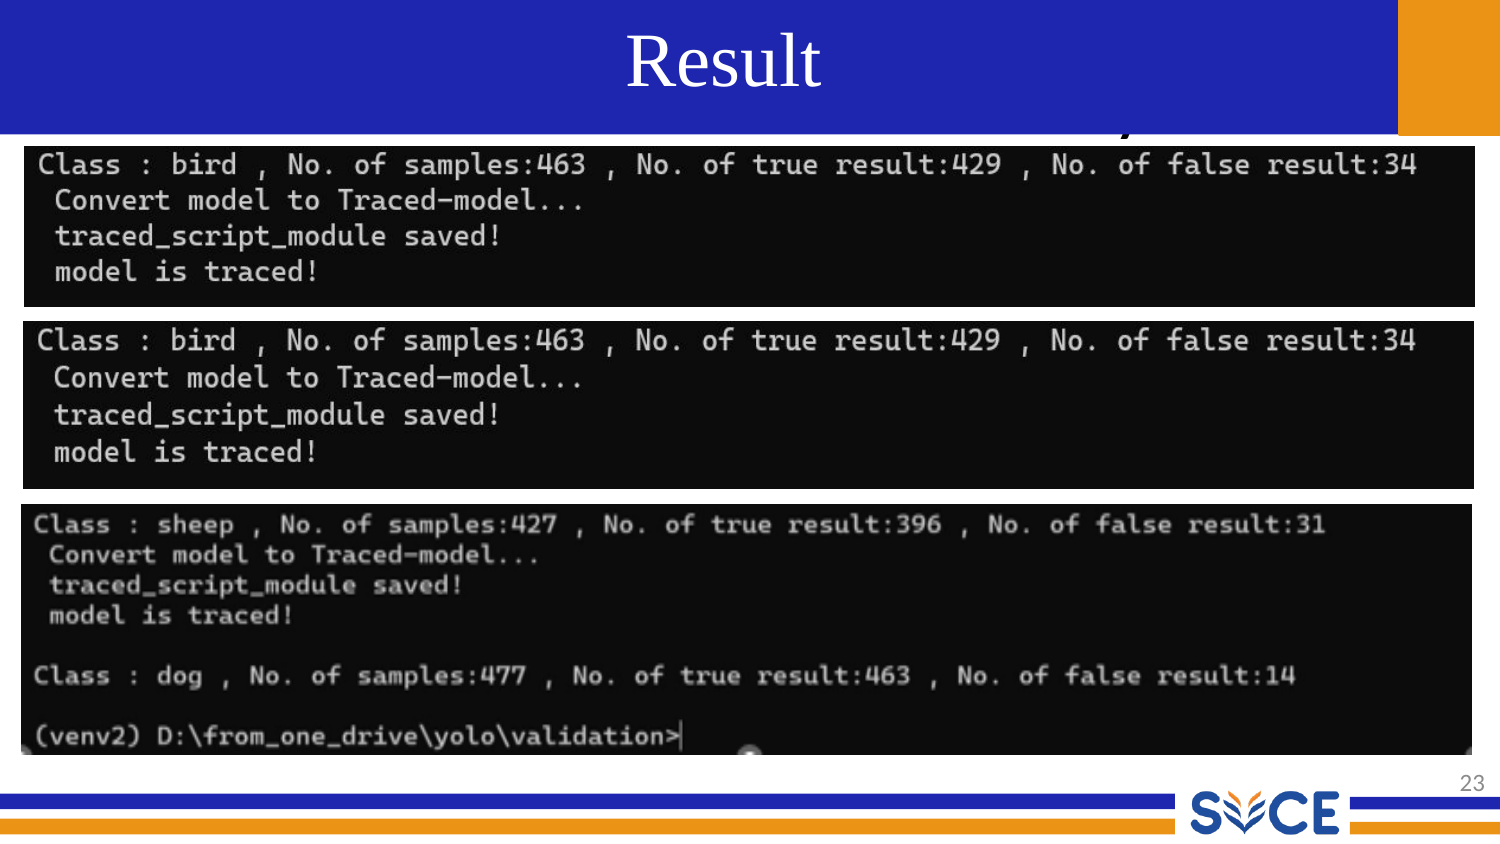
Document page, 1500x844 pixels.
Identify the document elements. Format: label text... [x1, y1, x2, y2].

picture [1187, 805, 1343, 843]
title Result [48, 1, 1399, 110]
picture [23, 321, 1474, 490]
slide_number 23 [1149, 759, 1500, 805]
picture [24, 146, 1476, 307]
picture [21, 504, 1472, 755]
